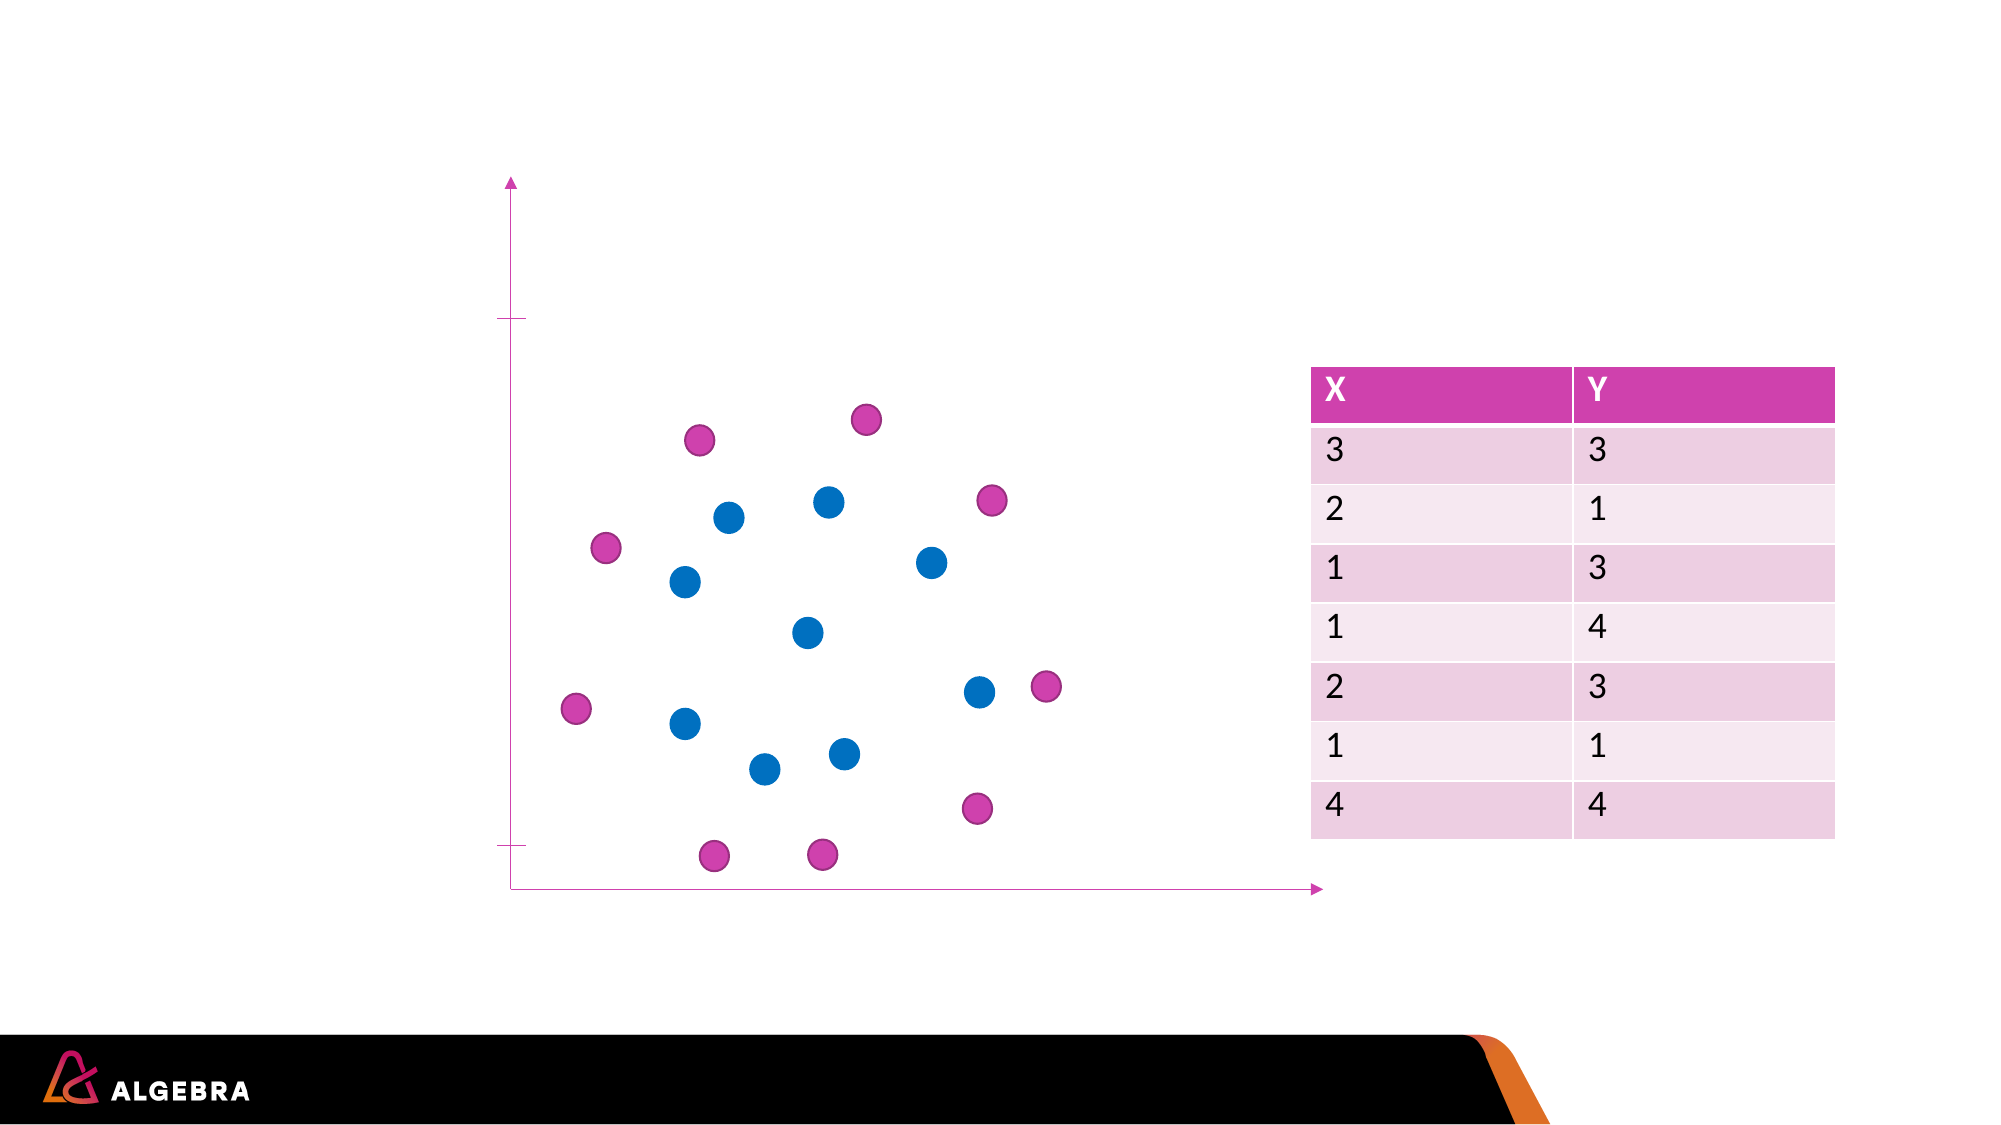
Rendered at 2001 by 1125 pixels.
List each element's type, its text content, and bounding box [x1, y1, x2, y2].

text_box [963, 676, 996, 709]
table_cell 3 [1311, 428, 1572, 484]
text_box [560, 692, 592, 725]
table_header Y [1574, 367, 1835, 423]
text_box [828, 738, 861, 771]
text_box [669, 566, 701, 599]
text_box [807, 838, 839, 871]
table_cell 1 [1311, 604, 1572, 661]
text_box [1030, 670, 1062, 703]
text_box [698, 839, 731, 873]
text_box [916, 546, 948, 580]
table_cell 1 [1311, 545, 1572, 602]
table_cell 3 [1574, 545, 1835, 602]
text_box [713, 501, 745, 535]
table_cell 4 [1574, 604, 1835, 661]
text_box [749, 753, 781, 786]
text_box [961, 792, 994, 825]
picture [0, 1034, 1733, 1125]
table_cell 4 [1574, 782, 1835, 839]
table_cell 3 [1574, 663, 1835, 721]
table_cell 2 [1311, 663, 1572, 721]
text_box [976, 484, 1008, 517]
table_cell 1 [1574, 485, 1835, 543]
table_cell 2 [1311, 485, 1572, 543]
table_cell 4 [1311, 782, 1572, 839]
text_box [590, 531, 622, 565]
text_box [813, 486, 845, 519]
text_box [850, 403, 883, 436]
table_cell 1 [1311, 722, 1572, 780]
text_box [684, 424, 716, 457]
text_box [669, 707, 701, 741]
table_cell 1 [1574, 722, 1835, 780]
table_header X [1311, 367, 1572, 423]
table_cell 3 [1574, 428, 1835, 484]
text_box [792, 616, 824, 650]
